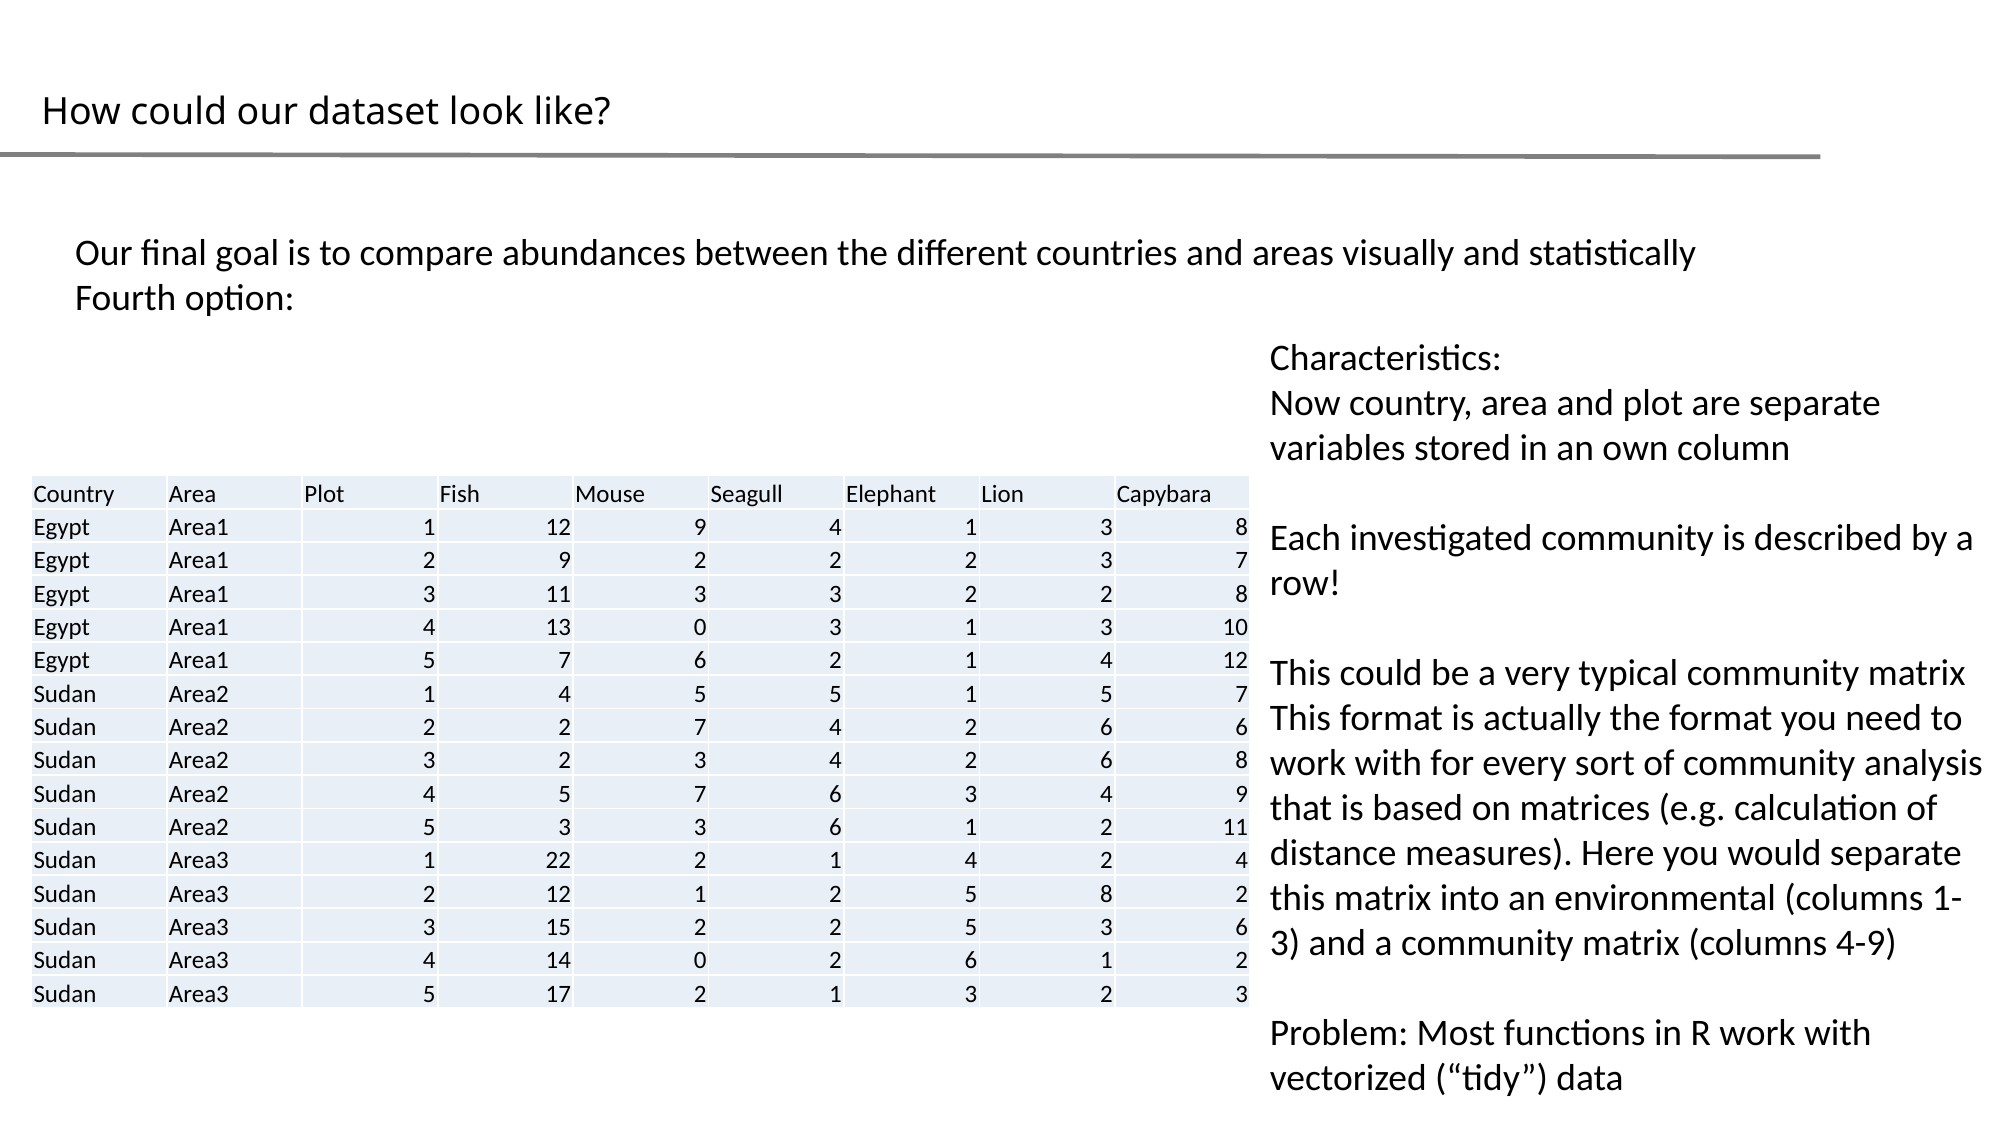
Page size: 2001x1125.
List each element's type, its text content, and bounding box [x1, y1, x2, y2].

table_cell Area3 [168, 876, 301, 907]
table_cell 4 [980, 776, 1114, 808]
table_cell Sudan [32, 709, 166, 741]
table_cell Area1 [168, 643, 301, 674]
table_cell 1 [303, 676, 437, 708]
table_cell 5 [845, 909, 979, 941]
text_box Characteristics: Now country, area and plot are separate variables stored in an own column Each investigated community is described by a row! This could be a very typical community matrix This format is actually the format you need to work with for every sort of community analysis that is based on matrices (e.g. calculation of distance measures). Here you would separate this matrix into an environmental (columns 1-3) and a community matrix (columns 4-9) Problem: Most functions in R work with vectorized (“tidy”) data [1255, 325, 2000, 1125]
table_cell 1 [845, 809, 979, 841]
table_cell Area1 [168, 510, 301, 541]
table_cell 8 [1116, 510, 1249, 541]
table_cell 11 [1116, 809, 1249, 841]
table_header Area [168, 476, 301, 508]
table_cell 7 [574, 709, 708, 741]
table_cell 2 [574, 976, 708, 1007]
table_cell 4 [439, 676, 572, 708]
table_cell 13 [439, 610, 572, 641]
table_cell 12 [439, 510, 572, 541]
table_cell 8 [980, 876, 1114, 907]
table_cell 12 [439, 876, 572, 907]
table_cell 22 [439, 843, 572, 874]
table_cell 3 [980, 610, 1114, 641]
table_cell Area2 [168, 676, 301, 708]
table_header Lion [980, 476, 1114, 508]
table_cell Sudan [32, 943, 166, 974]
table_cell 3 [845, 976, 979, 1007]
table_cell Area3 [168, 843, 301, 874]
table_cell 6 [1116, 709, 1249, 741]
table_header Mouse [574, 476, 708, 508]
table_cell 1 [709, 843, 843, 874]
table_cell 3 [439, 809, 572, 841]
table_cell 3 [845, 776, 979, 808]
table_cell 2 [709, 543, 843, 574]
table_cell 2 [439, 743, 572, 774]
table_cell 7 [1116, 676, 1249, 708]
table_cell 2 [574, 909, 708, 941]
table_cell 2 [980, 843, 1114, 874]
table_cell 1 [709, 976, 843, 1007]
table_cell 15 [439, 909, 572, 941]
table_cell 4 [1116, 843, 1249, 874]
table_cell Egypt [32, 543, 166, 574]
table_cell 3 [574, 809, 708, 841]
table_cell 3 [709, 576, 843, 608]
table_cell 4 [303, 776, 437, 808]
table_cell Sudan [32, 909, 166, 941]
table_cell 5 [709, 676, 843, 708]
table_cell Sudan [32, 843, 166, 874]
table_cell 2 [845, 709, 979, 741]
table_cell 2 [709, 943, 843, 974]
table_header Elephant [845, 476, 979, 508]
table_cell 2 [845, 543, 979, 574]
table_cell 6 [980, 709, 1114, 741]
table_cell 9 [574, 510, 708, 541]
table_cell 0 [574, 943, 708, 974]
table_header Plot [303, 476, 437, 508]
table_cell 4 [709, 510, 843, 541]
table_cell 2 [980, 809, 1114, 841]
table_cell 14 [439, 943, 572, 974]
table_cell 9 [1116, 776, 1249, 808]
table_cell 1 [303, 843, 437, 874]
table_cell 1 [303, 510, 437, 541]
table_cell 4 [845, 843, 979, 874]
table_cell 2 [980, 576, 1114, 608]
table_cell Area2 [168, 743, 301, 774]
table_cell 5 [303, 976, 437, 1007]
table_cell 5 [980, 676, 1114, 708]
table_cell 6 [709, 809, 843, 841]
table_cell 3 [709, 610, 843, 641]
table_cell Sudan [32, 743, 166, 774]
table_cell 2 [303, 543, 437, 574]
table_cell 1 [845, 676, 979, 708]
table_cell Area3 [168, 976, 301, 1007]
table_header Country [32, 476, 166, 508]
text_box Our final goal is to compare abundances between the different countries and areas visually and statistically Fourth option: [60, 220, 1713, 326]
table_cell 2 [709, 876, 843, 907]
table_header Capybara [1116, 476, 1249, 508]
table_cell Area3 [168, 943, 301, 974]
table_cell 2 [574, 843, 708, 874]
table_cell Sudan [32, 676, 166, 708]
table_cell 2 [709, 643, 843, 674]
table_cell Sudan [32, 876, 166, 907]
table_cell Area3 [168, 909, 301, 941]
table_cell Sudan [32, 809, 166, 841]
table_cell Area2 [168, 809, 301, 841]
table_header Seagull [709, 476, 843, 508]
table_cell 1 [980, 943, 1114, 974]
table_cell 1 [845, 610, 979, 641]
table_cell 2 [980, 976, 1114, 1007]
table_cell Egypt [32, 643, 166, 674]
table_cell 3 [303, 743, 437, 774]
table_cell Area1 [168, 543, 301, 574]
table_cell 3 [303, 909, 437, 941]
table_cell 4 [709, 743, 843, 774]
table_cell 11 [439, 576, 572, 608]
table_cell 2 [1116, 943, 1249, 974]
table_cell 0 [574, 610, 708, 641]
table_cell 7 [574, 776, 708, 808]
table_cell Area2 [168, 776, 301, 808]
table_cell 5 [574, 676, 708, 708]
table_cell Egypt [32, 510, 166, 541]
table_cell 6 [980, 743, 1114, 774]
table_header Fish [439, 476, 572, 508]
text_box How could our dataset look like? [26, 79, 626, 140]
table_cell 2 [303, 876, 437, 907]
table_cell 5 [439, 776, 572, 808]
table_cell 7 [1116, 543, 1249, 574]
table_cell 2 [709, 909, 843, 941]
table_cell 10 [1116, 610, 1249, 641]
table_cell 4 [303, 610, 437, 641]
table_cell 2 [303, 709, 437, 741]
table_cell 1 [574, 876, 708, 907]
table_cell 6 [845, 943, 979, 974]
table_cell Sudan [32, 976, 166, 1007]
table_cell 3 [574, 743, 708, 774]
table_cell 3 [980, 543, 1114, 574]
table_cell 2 [845, 743, 979, 774]
table_cell 4 [709, 709, 843, 741]
table_cell 8 [1116, 576, 1249, 608]
table_cell 5 [845, 876, 979, 907]
table_cell 2 [574, 543, 708, 574]
table_cell Area1 [168, 610, 301, 641]
table_cell 3 [574, 576, 708, 608]
table_cell Egypt [32, 576, 166, 608]
table_cell 2 [845, 576, 979, 608]
table_cell Sudan [32, 776, 166, 808]
table_cell 3 [980, 909, 1114, 941]
table_cell Egypt [32, 610, 166, 641]
table_cell 2 [439, 709, 572, 741]
table_cell 4 [303, 943, 437, 974]
table_cell 3 [1116, 976, 1249, 1007]
table_cell 5 [303, 643, 437, 674]
table_cell 17 [439, 976, 572, 1007]
table_cell 2 [1116, 876, 1249, 907]
table_cell Area2 [168, 709, 301, 741]
table_cell 6 [574, 643, 708, 674]
table_cell 1 [845, 510, 979, 541]
table_cell 3 [980, 510, 1114, 541]
table_cell 9 [439, 543, 572, 574]
table_cell 5 [303, 809, 437, 841]
table_cell 6 [1116, 909, 1249, 941]
table_cell 8 [1116, 743, 1249, 774]
table_cell Area1 [168, 576, 301, 608]
table_cell 12 [1116, 643, 1249, 674]
table_cell 6 [709, 776, 843, 808]
table_cell 3 [303, 576, 437, 608]
table_cell 4 [980, 643, 1114, 674]
table_cell 1 [845, 643, 979, 674]
table_cell 7 [439, 643, 572, 674]
